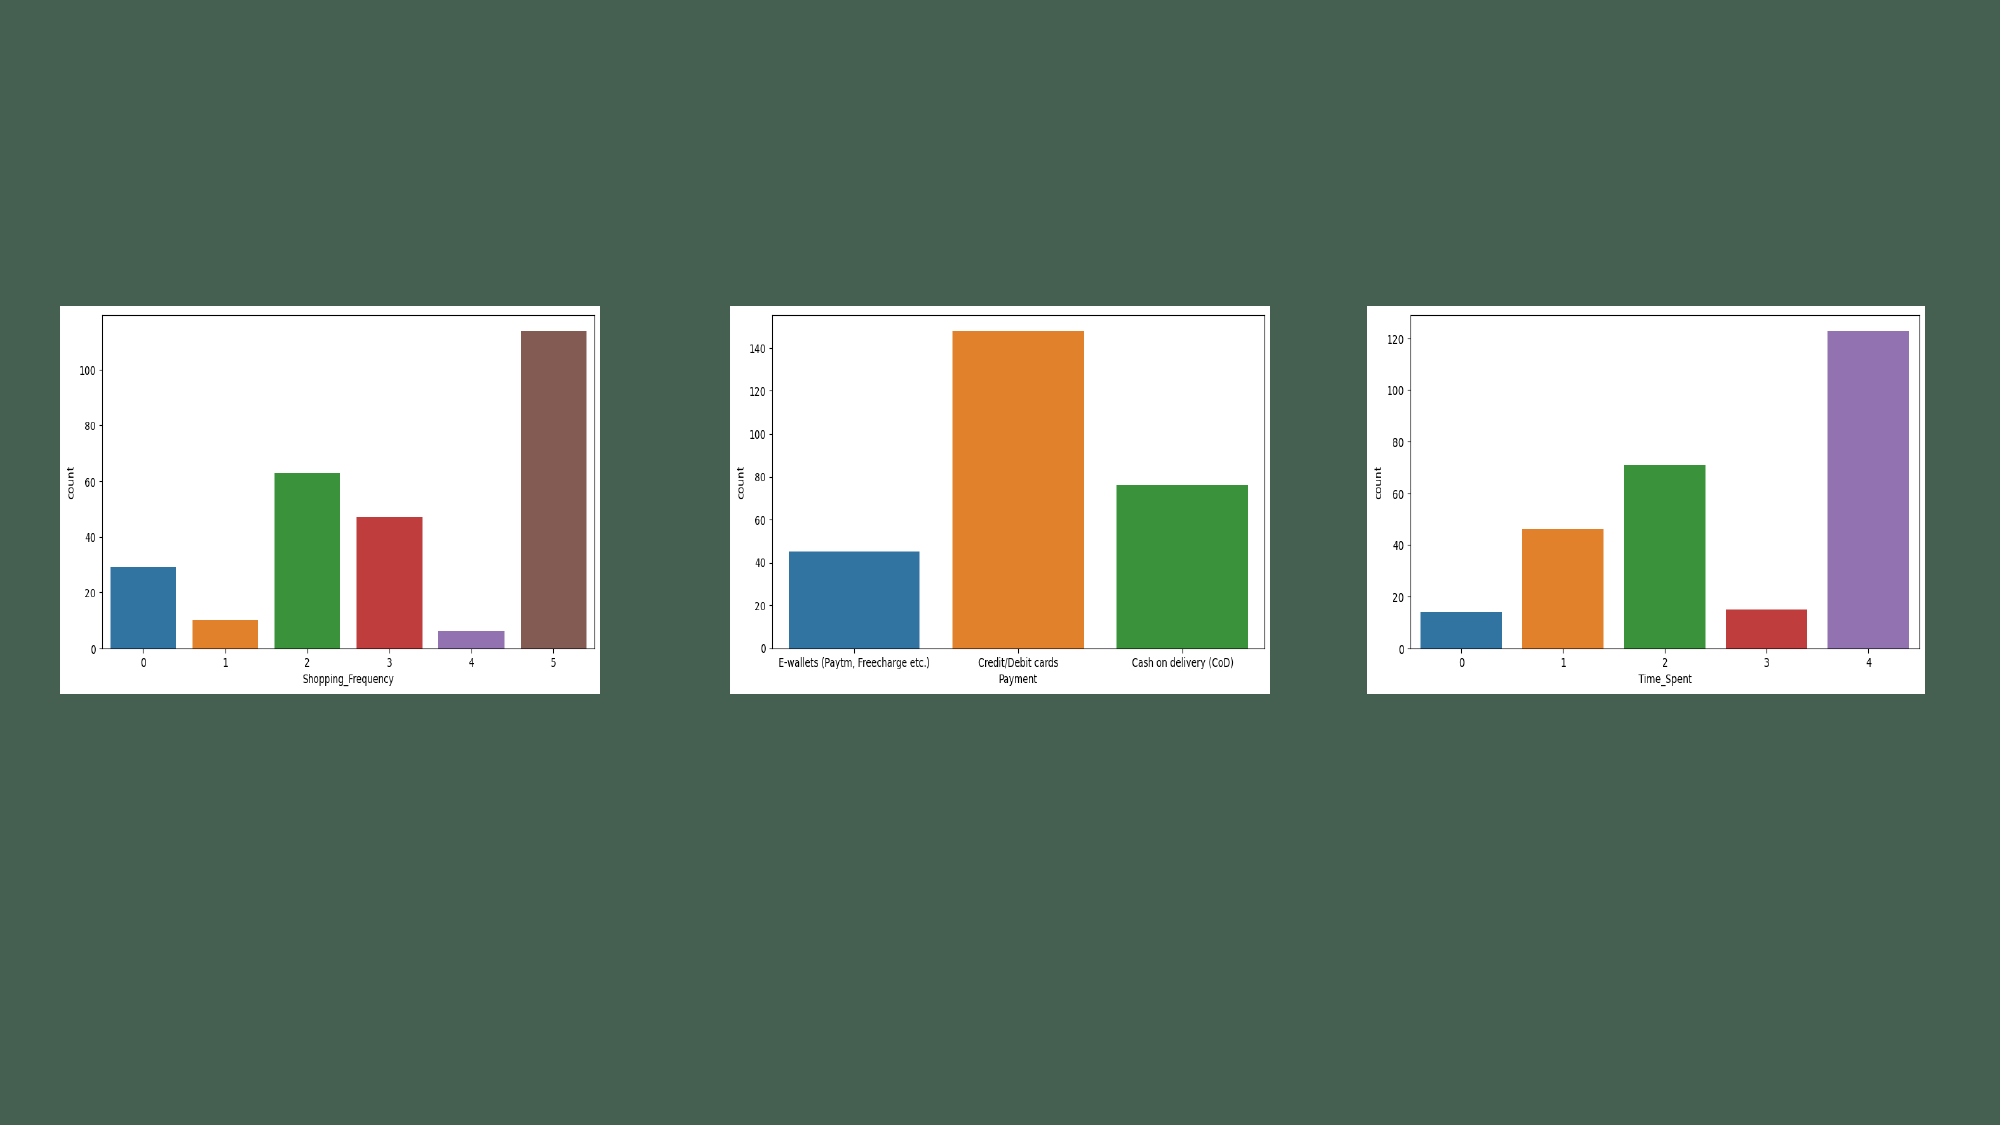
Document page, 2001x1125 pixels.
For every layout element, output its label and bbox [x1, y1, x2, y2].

picture [730, 306, 1270, 694]
picture [1367, 306, 1925, 694]
list [60, 306, 600, 694]
